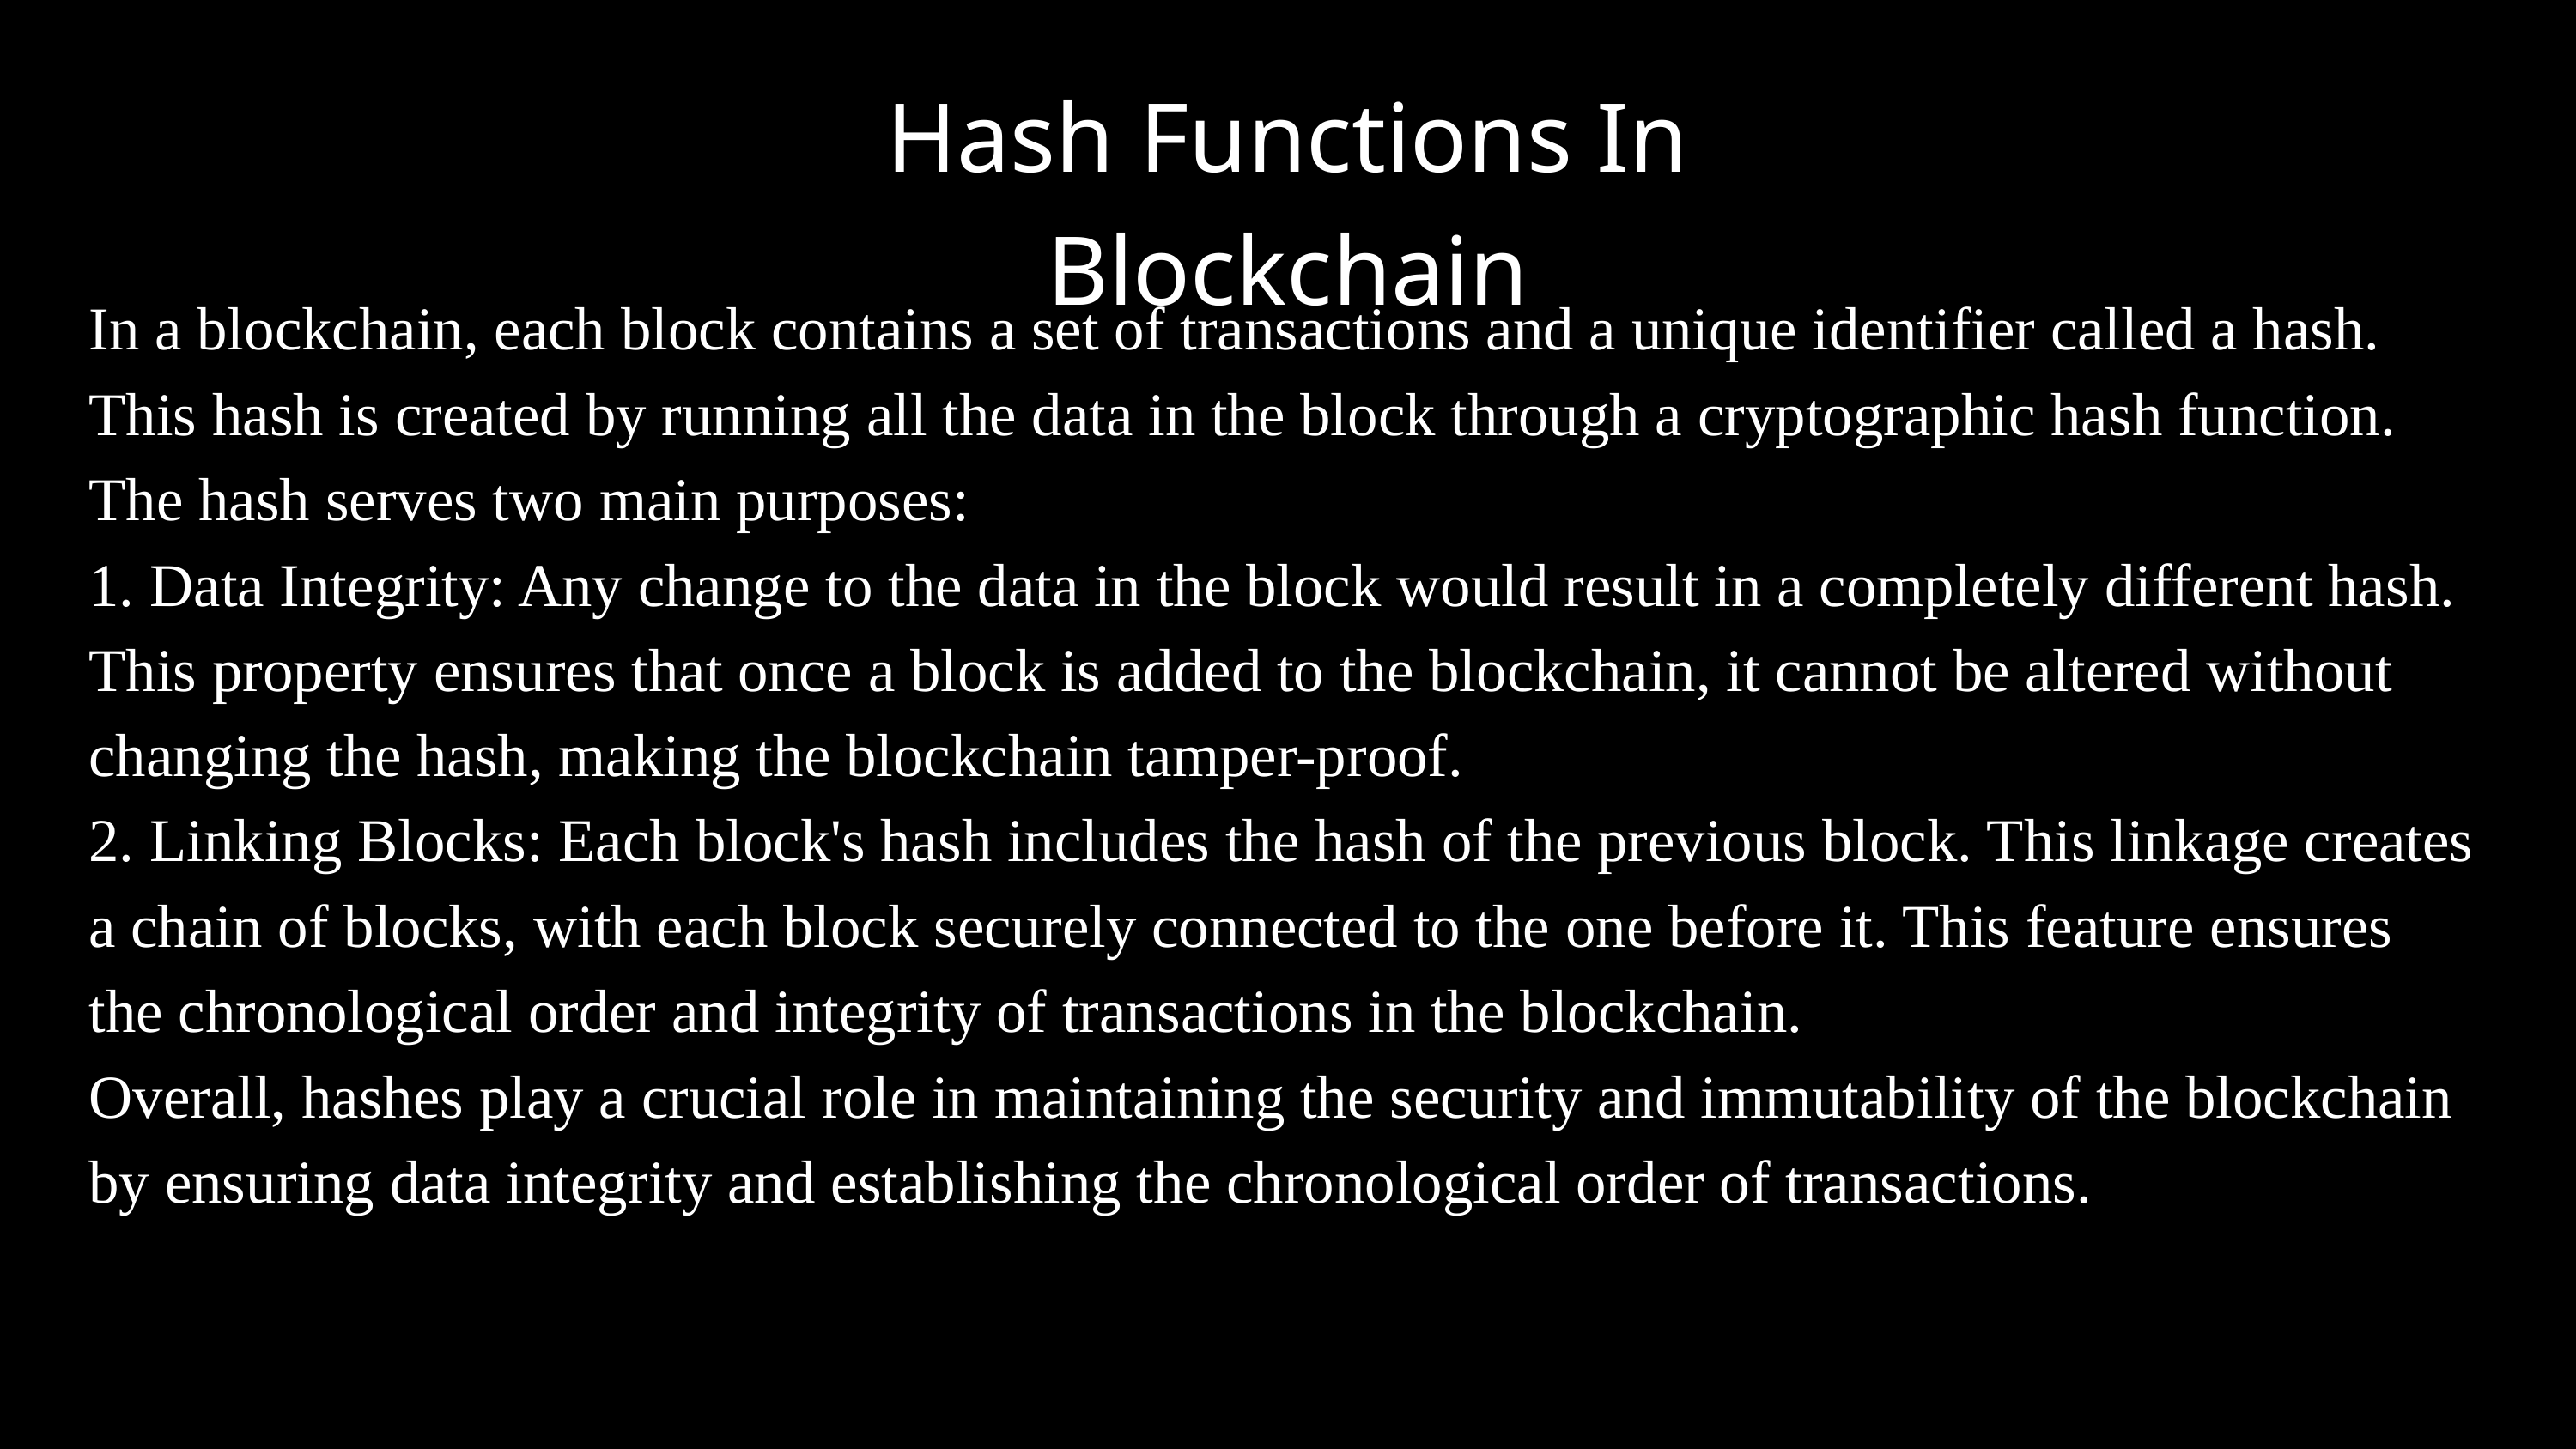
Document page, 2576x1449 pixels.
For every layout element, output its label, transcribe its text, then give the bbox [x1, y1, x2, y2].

text_box In a blockchain, each block contains a set of transactions and a unique identifier called a hash. This hash is created by running all the data in the block through a cryptographic hash function. The hash serves two main purposes: 1. Data Integrity: Any change to the data in the block would result in a completely different hash. This property ensures that once a block is added to the blockchain, it cannot be altered without changing the hash, making the blockchain tamper-proof. 2. Linking Blocks: Each block's hash includes the hash of the previous block. This linkage creates a chain of blocks, with each block securely connected to the one before it. This feature ensures the chronological order and integrity of transactions in the blockchain. Overall, hashes play a crucial role in maintaining the security and immutability of the blockchain by ensuring data integrity and establishing the chronological order of transactions. [88, 276, 2488, 1300]
text_box Hash Functions In Blockchain [693, 58, 1883, 276]
